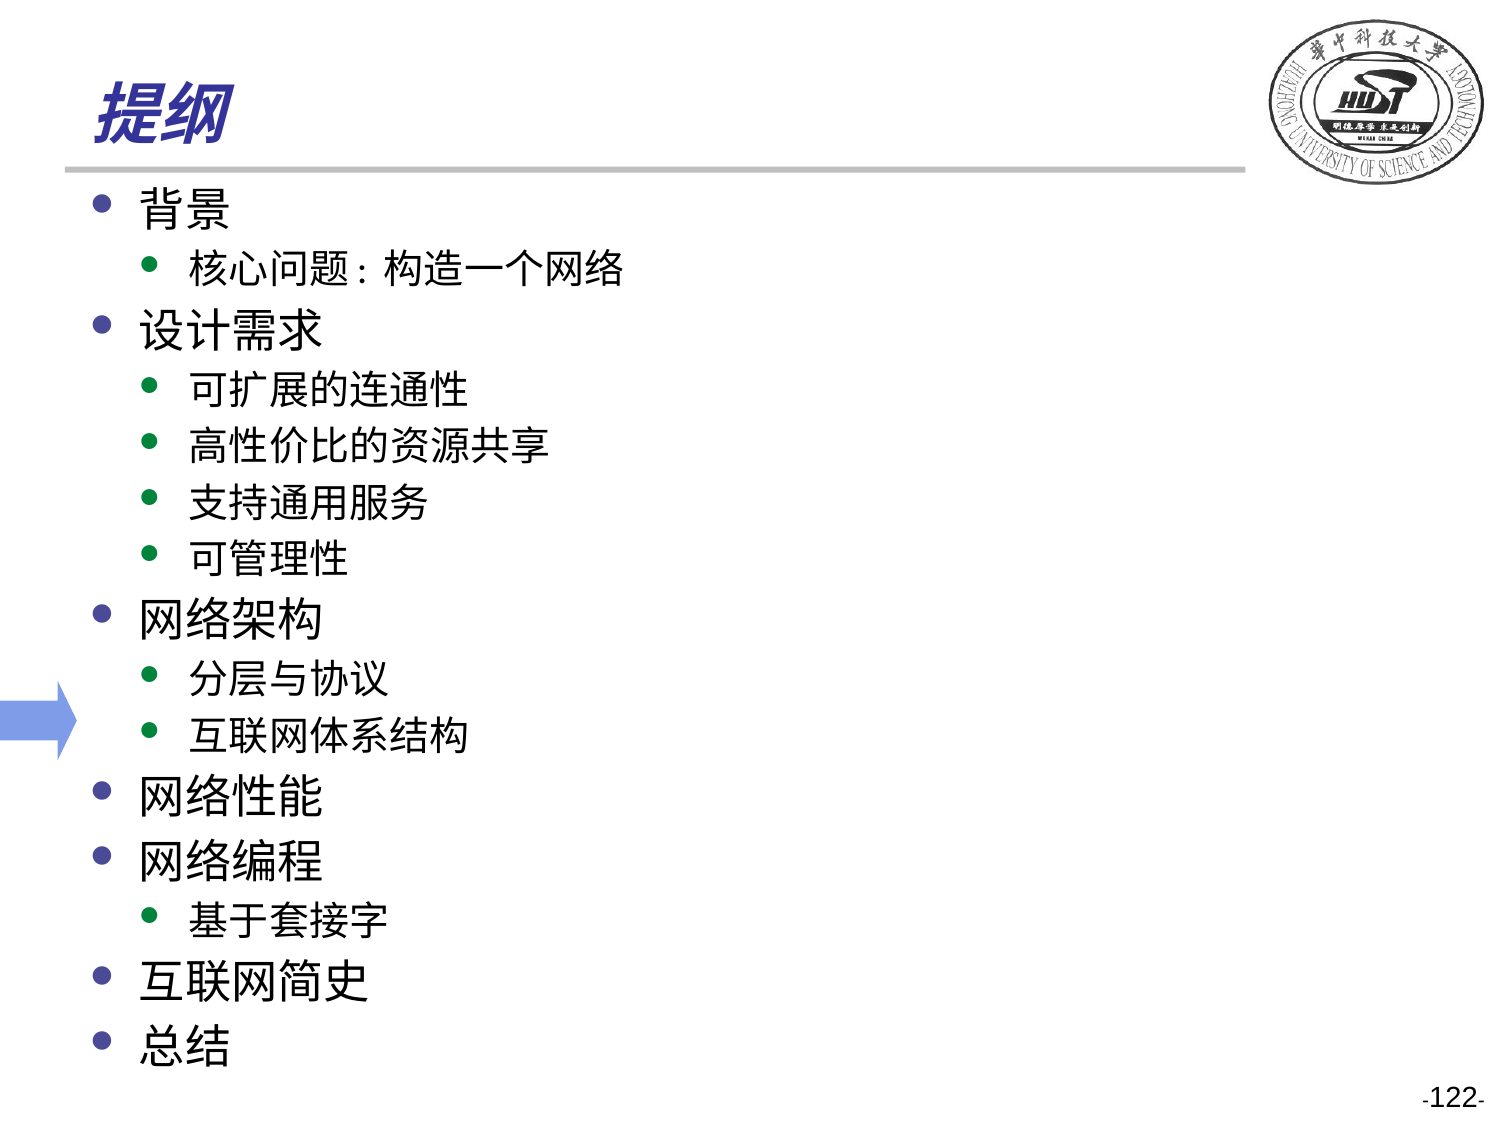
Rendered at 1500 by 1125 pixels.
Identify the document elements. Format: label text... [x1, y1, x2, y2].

picture [1257, 18, 1489, 185]
slide_number -122- [1149, 1070, 1500, 1125]
title 提纲 [76, 42, 1315, 160]
text_box [0, 680, 77, 761]
list 背景 核心问题: 构造一个网络 设计需求 可扩展的连通性 高性价比的资源共享 支持通用服务 可管理性 网络架构 分层与协议 互联网体系结构 网络性能 网络编程 基于套接字 互联网简史 总结 [75, 172, 1425, 1083]
